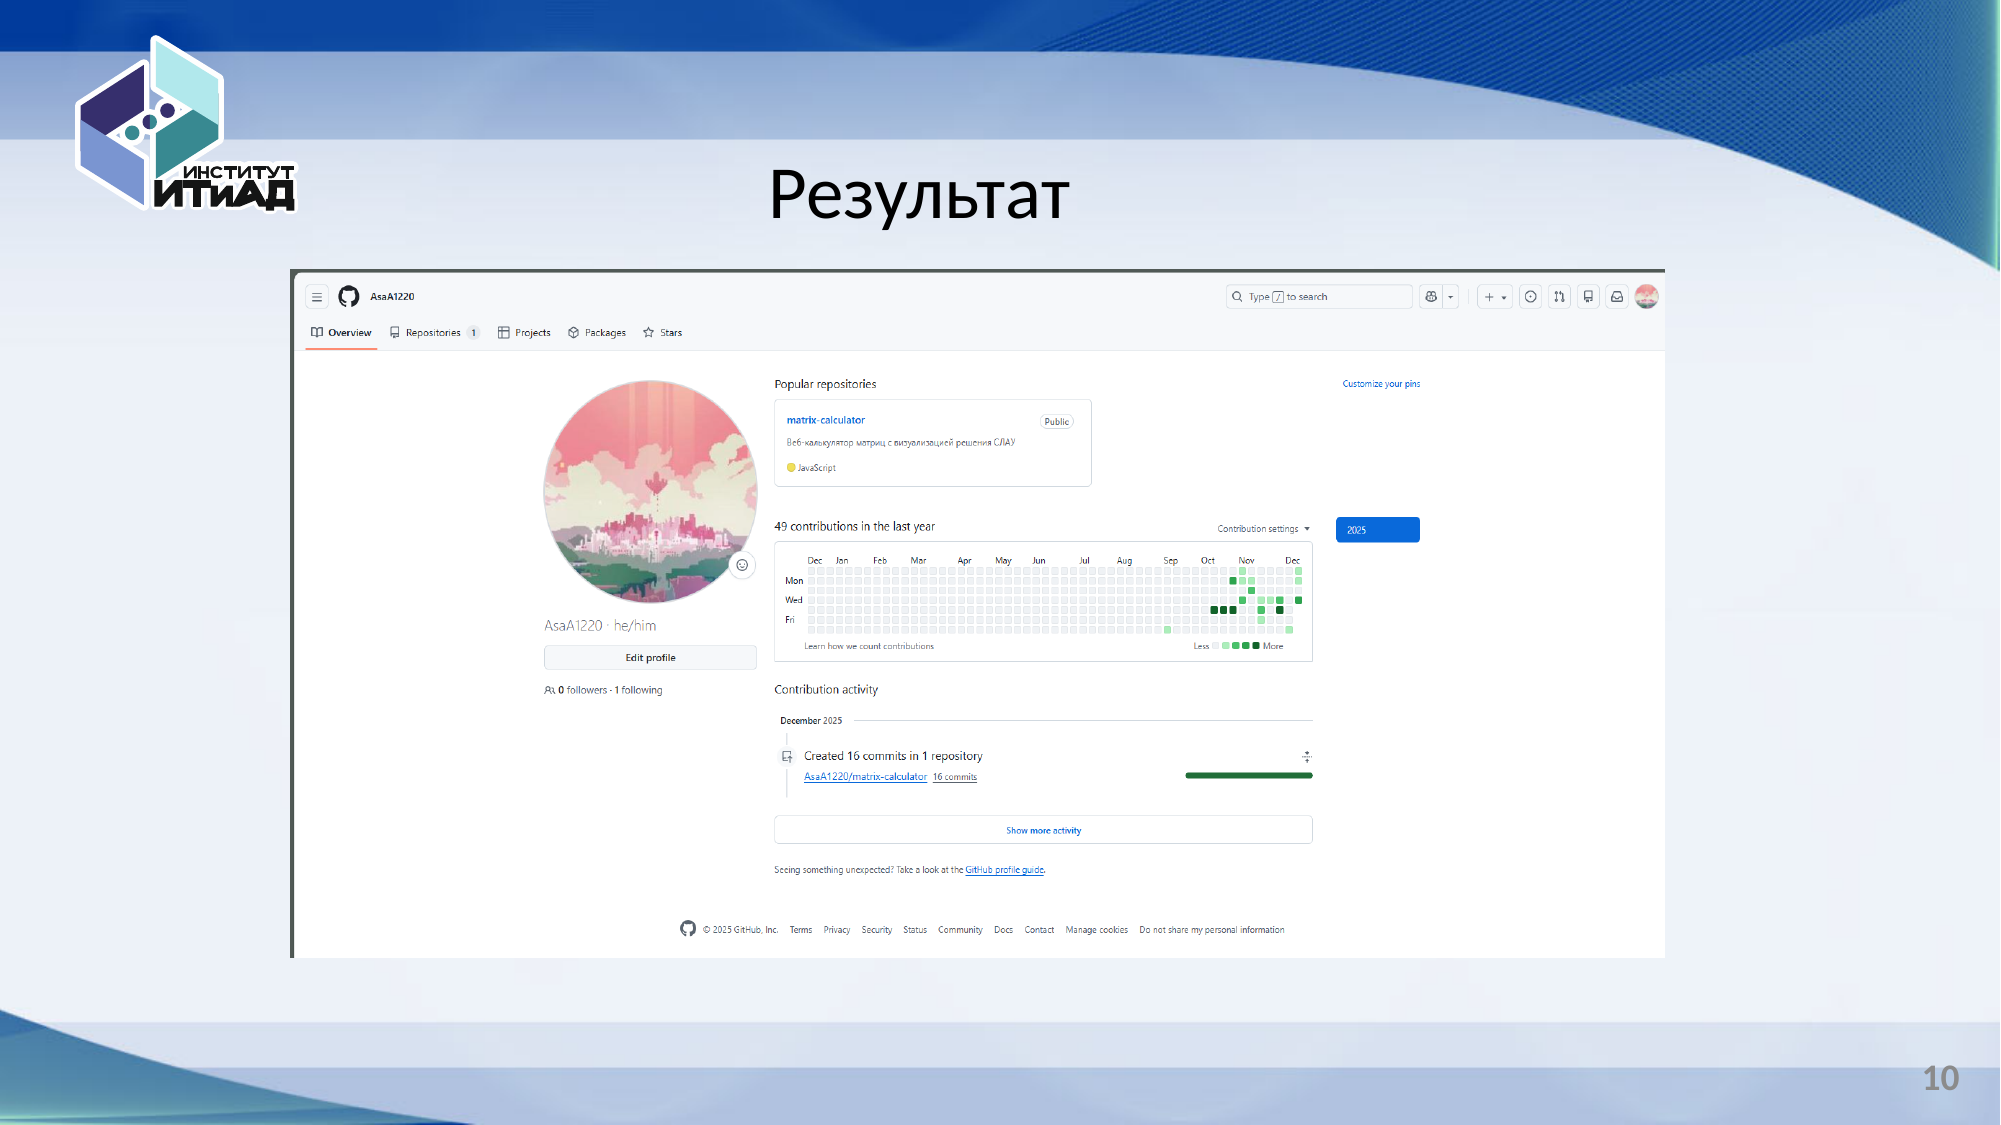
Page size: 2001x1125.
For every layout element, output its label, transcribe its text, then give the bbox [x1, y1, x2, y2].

picture [0, 0, 2000, 1125]
text_box Результат [0, 136, 1839, 242]
slide_number 10 [1524, 1045, 1975, 1106]
picture [150, 90, 162, 109]
